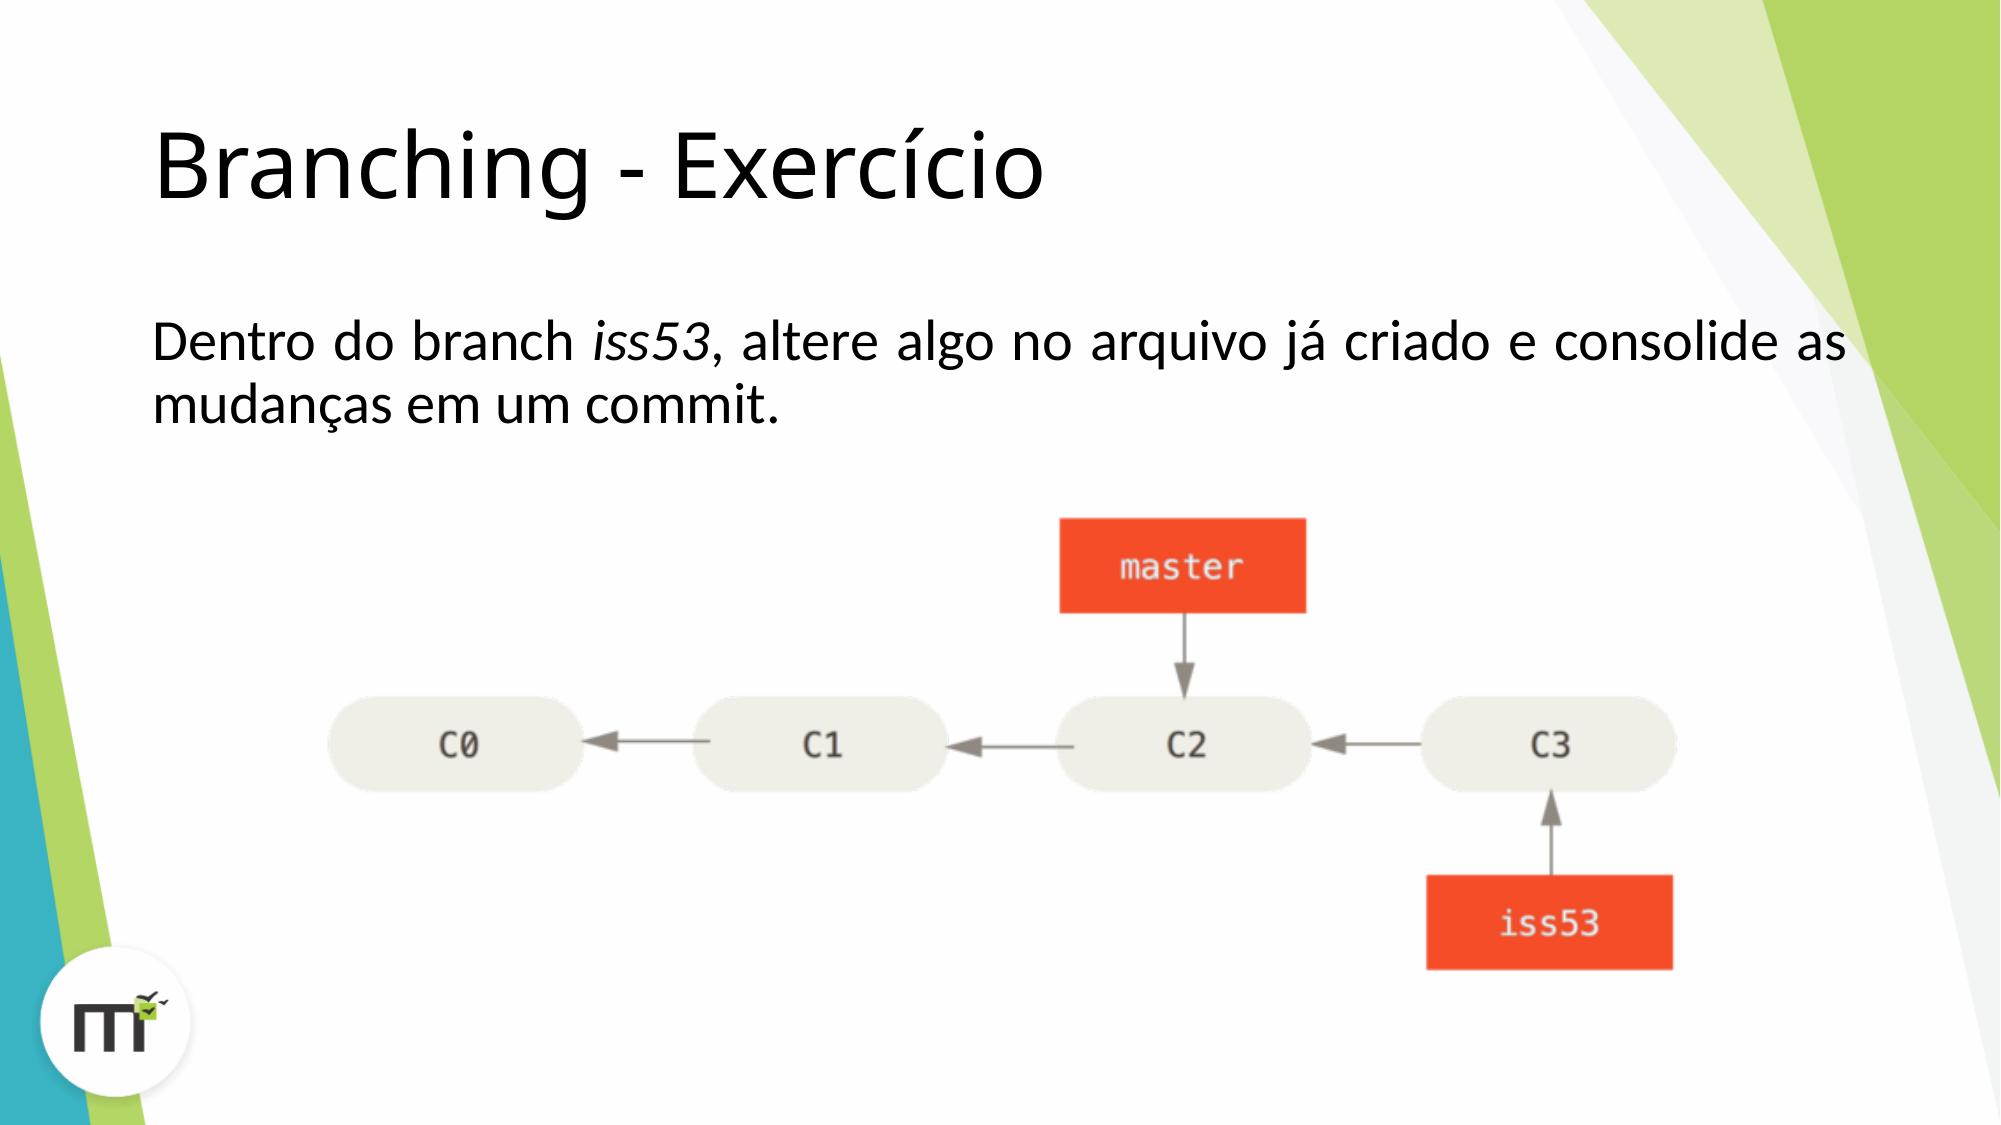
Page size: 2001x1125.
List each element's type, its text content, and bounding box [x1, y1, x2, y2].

list Dentro do branch iss53, altere algo no arquivo já criado e consolide as mudanças em um commit. [137, 302, 1863, 980]
picture [0, 0, 2001, 1125]
title Branching - Exercício [137, 59, 1863, 278]
